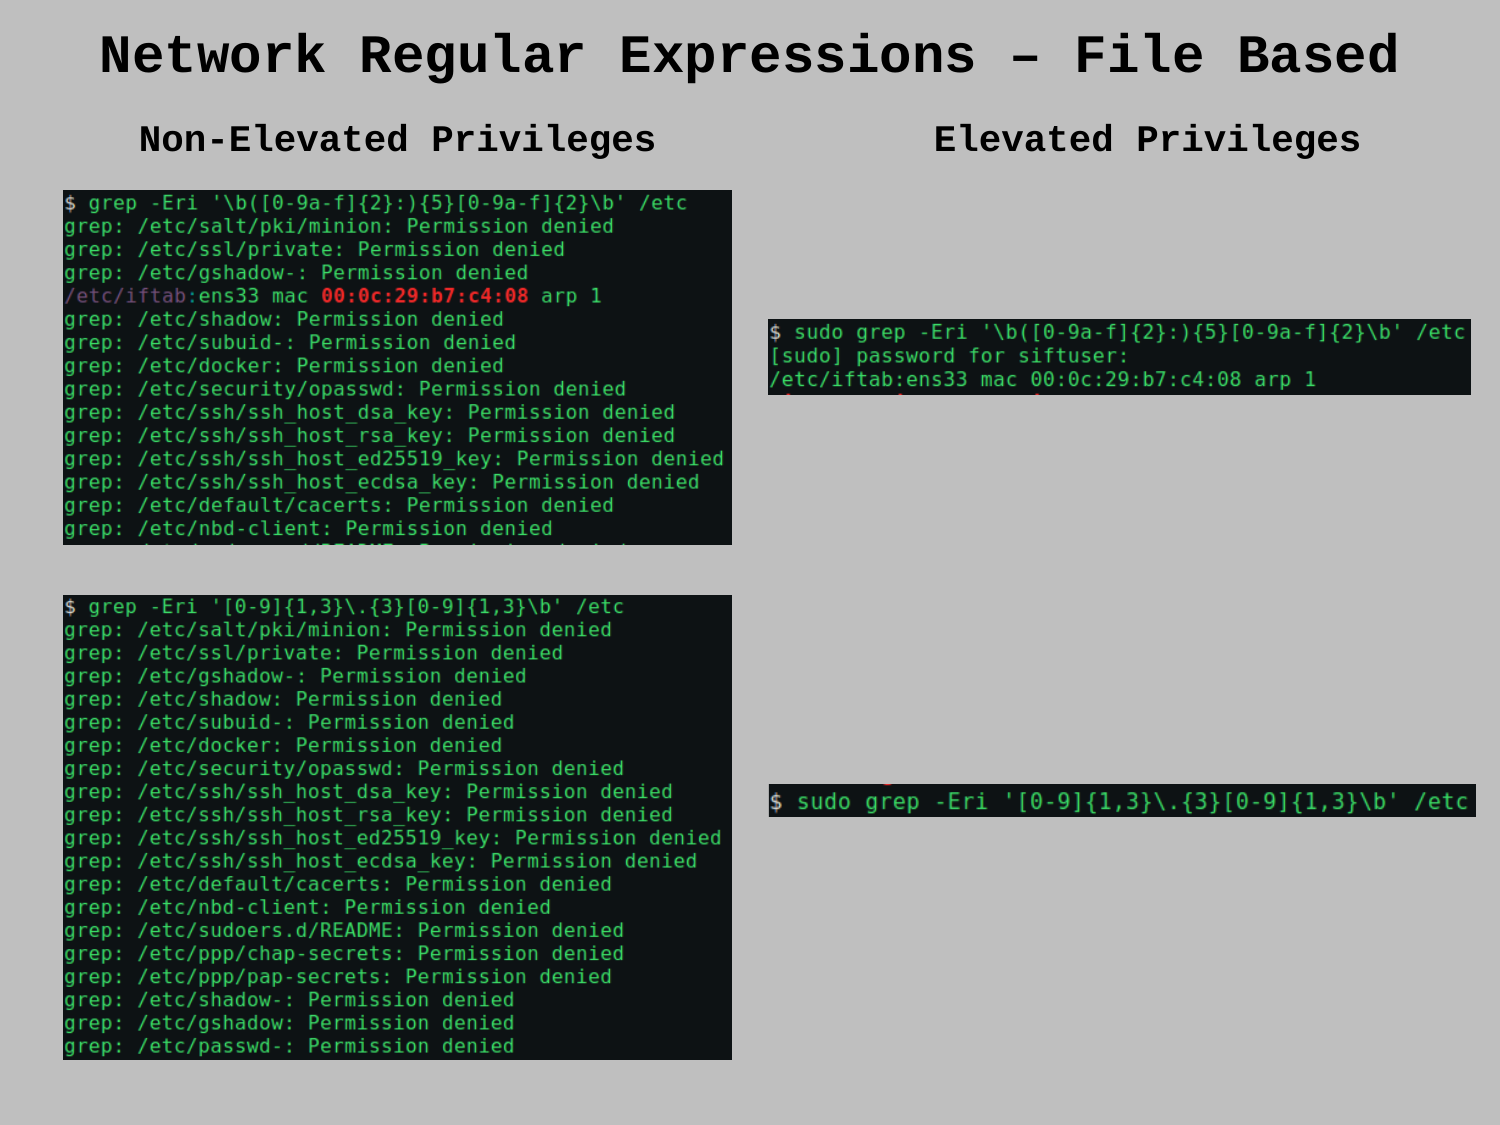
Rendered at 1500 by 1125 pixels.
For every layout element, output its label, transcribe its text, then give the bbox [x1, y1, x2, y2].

text_box Elevated Privileges [919, 106, 1377, 167]
picture [768, 318, 1471, 396]
text_box Non-Elevated Privileges [123, 106, 672, 167]
text_box Network Regular Expressions – File Based [61, 15, 1439, 87]
picture [63, 595, 732, 1060]
picture [768, 783, 1477, 817]
picture [63, 190, 732, 545]
